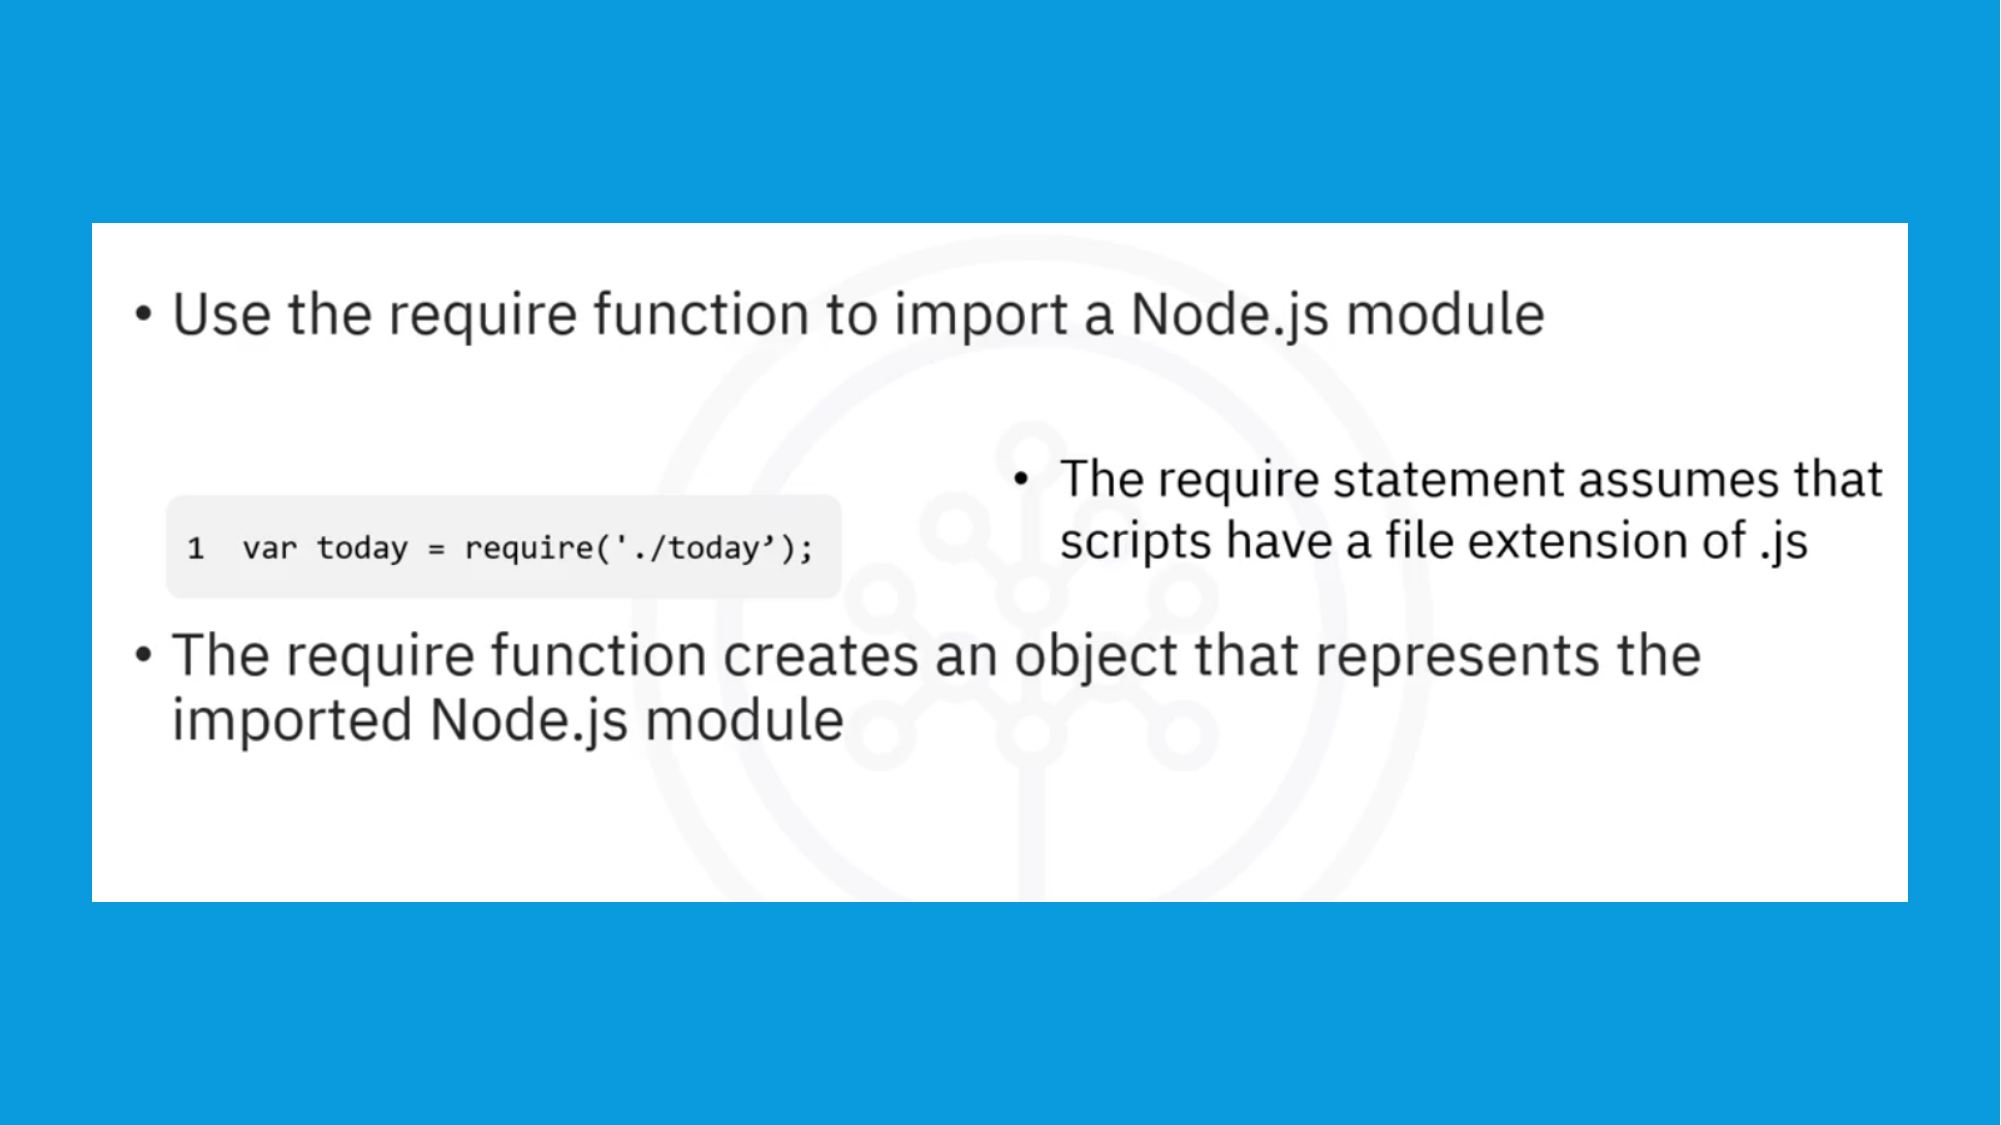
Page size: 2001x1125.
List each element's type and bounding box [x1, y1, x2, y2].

picture [93, 224, 1907, 901]
